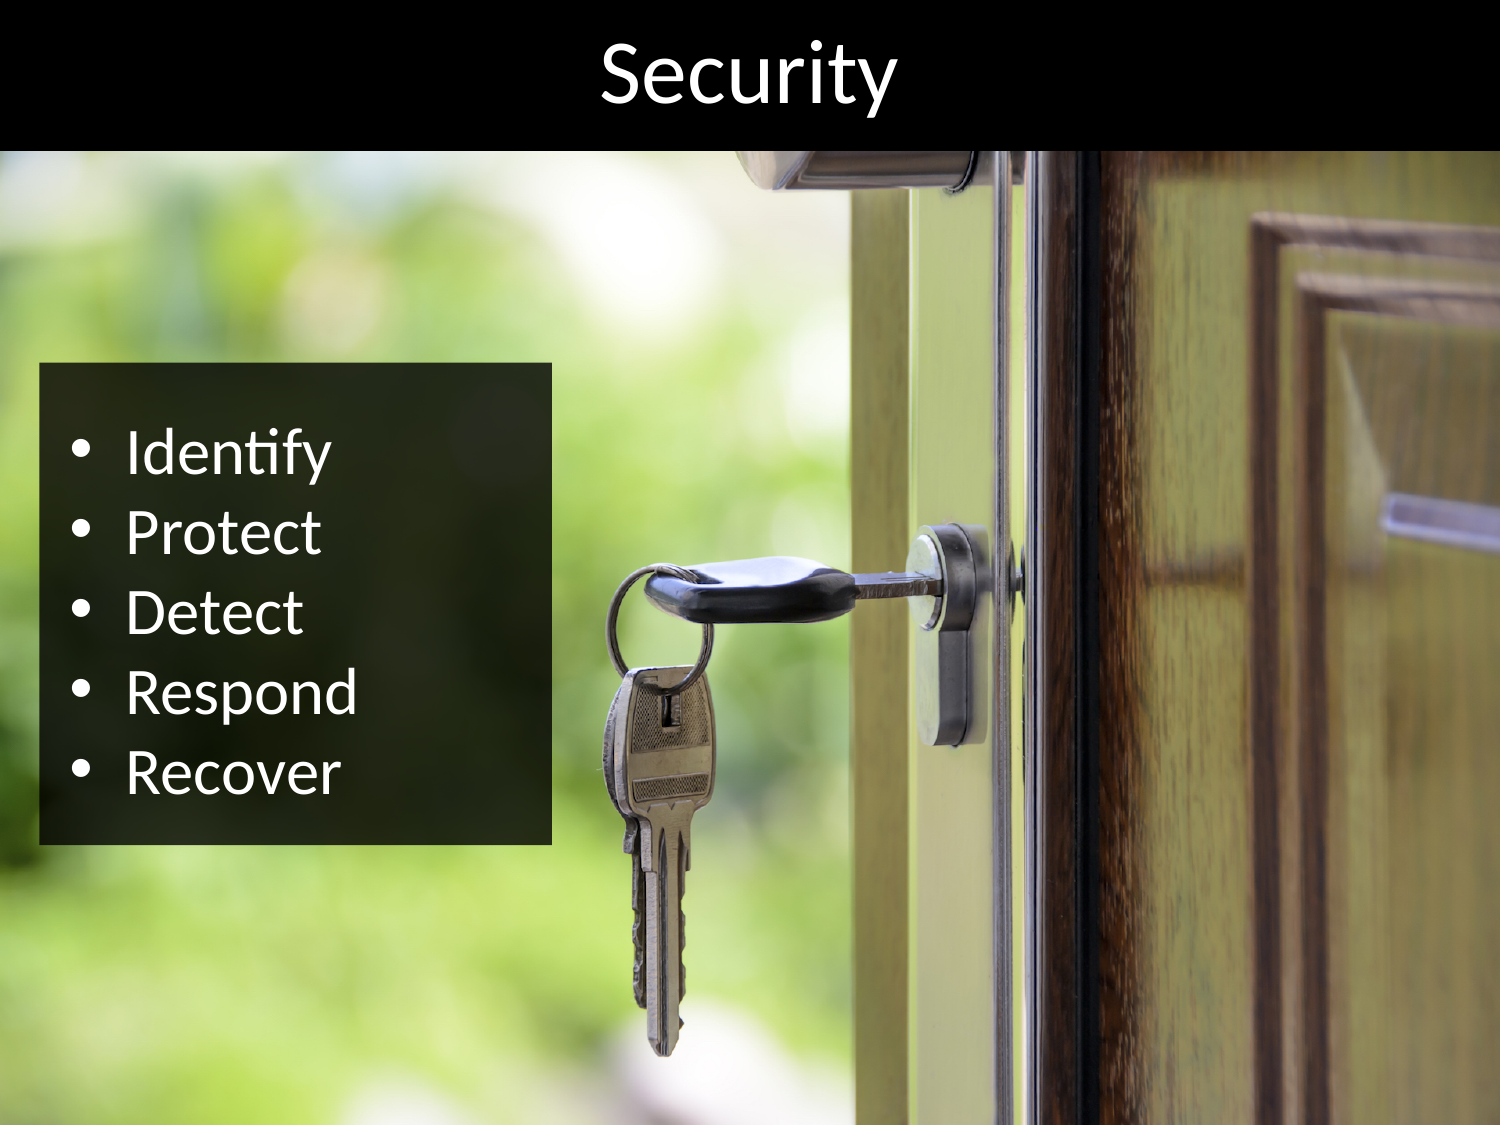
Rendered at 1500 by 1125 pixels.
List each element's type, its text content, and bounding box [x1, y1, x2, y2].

text_box Security [0, 0, 1500, 124]
picture [0, 124, 1500, 1125]
